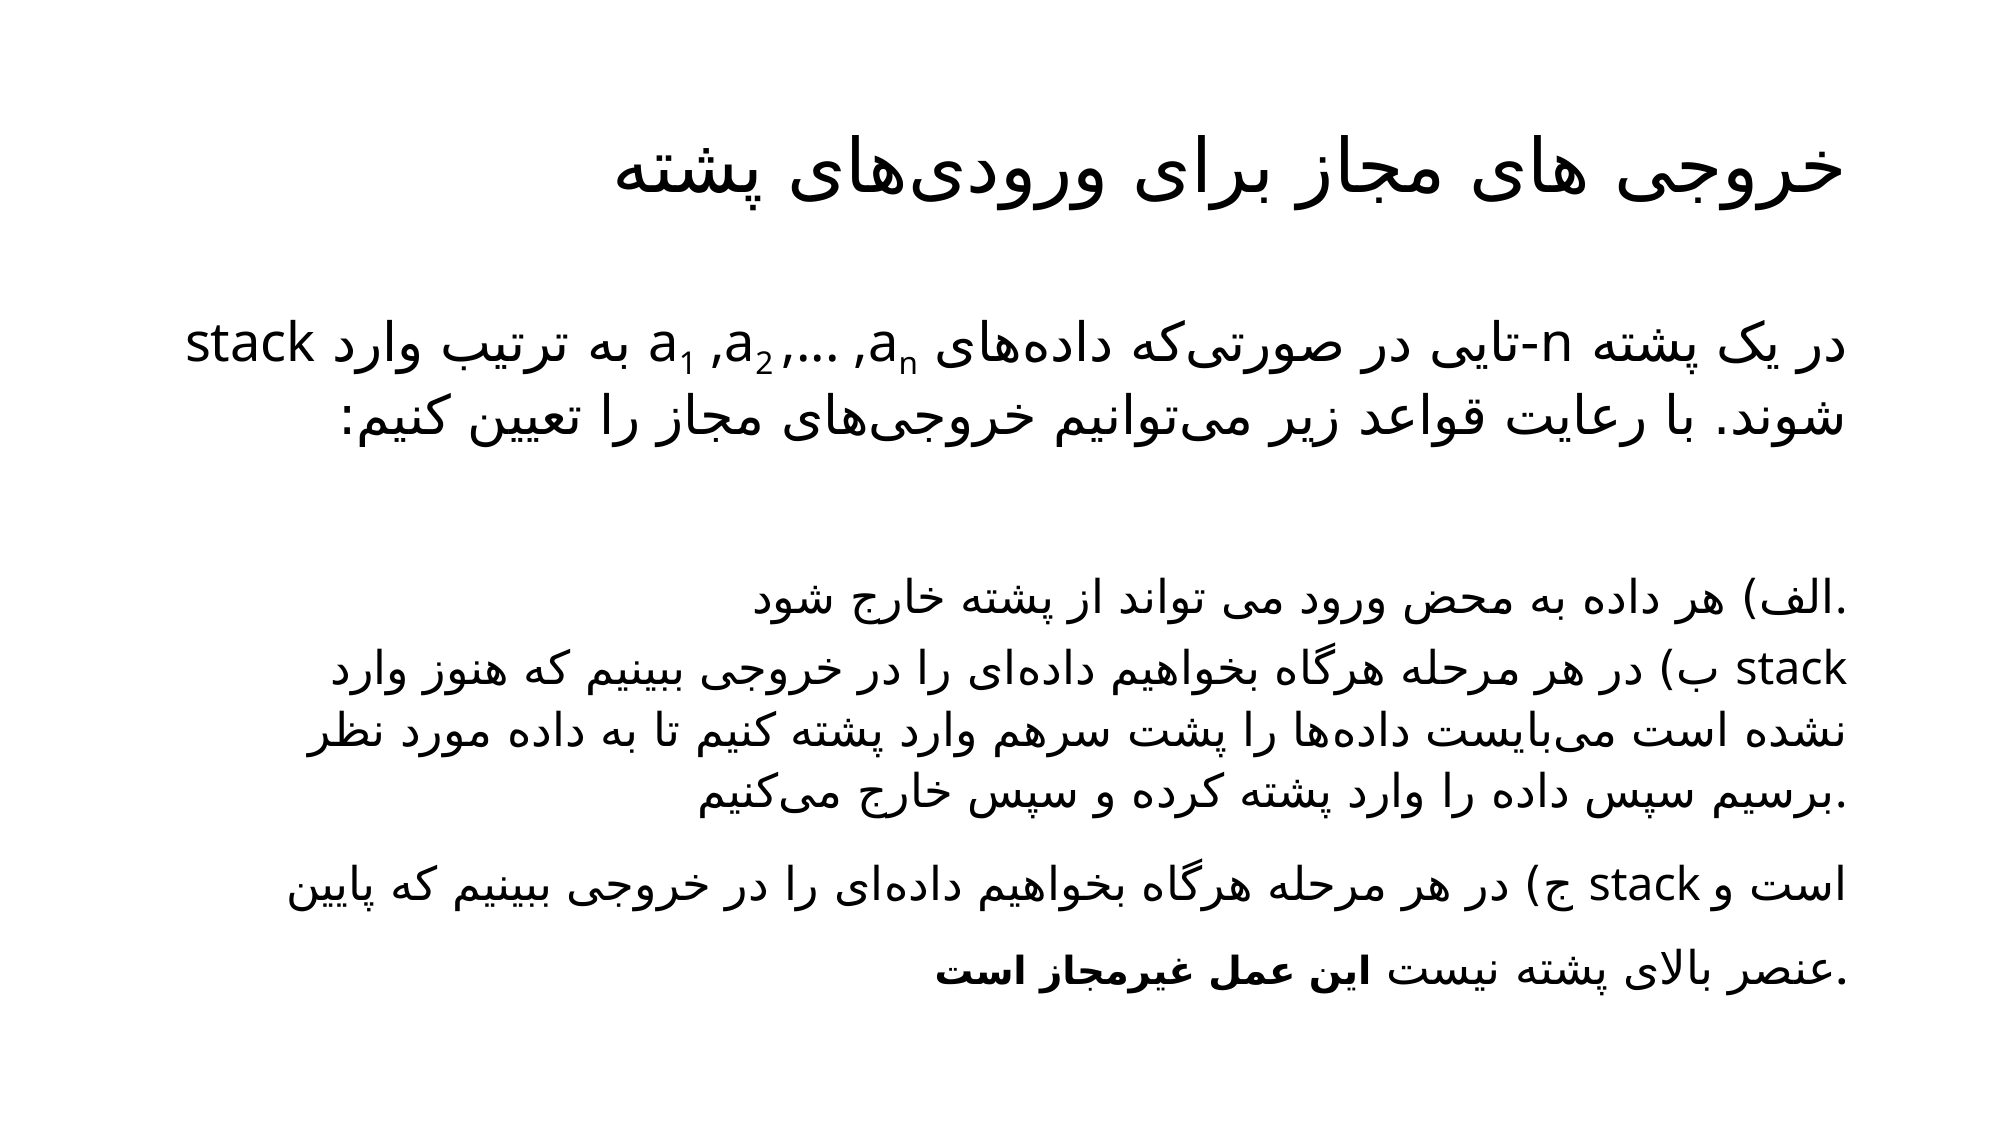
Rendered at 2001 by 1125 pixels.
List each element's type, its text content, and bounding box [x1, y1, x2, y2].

list در یک پشته n-تایی در صورتی‌که داده‌های a1 ,a2 ,... ,an به ترتیب وارد stack شوند. با رعایت قواعد زیر می‌توانيم خروجی‌های مجاز را تعیین کنیم: الف) هر داده به محض ورود می تواند از پشته خارج شود. ب) در هر مرحله هرگاه بخواهیم داده‌ای را در خروجی ببینیم که هنوز وارد stack نشده است می‌بایست داده‌ها را پشت سرهم وارد پشته کنیم تا به داده مورد نظر برسیم سپس داده را وارد پشته کرده و سپس خارج می‌کنیم. ج) در هر مرحله هرگاه بخواهیم داده‌ای را در خروجی ببینیم که پایین stack است و عنصر بالای پشته نیست این عمل غیرمجاز است. [137, 299, 1863, 1014]
title خروجی های مجاز برای ورودی‌های پشته [137, 59, 1863, 278]
